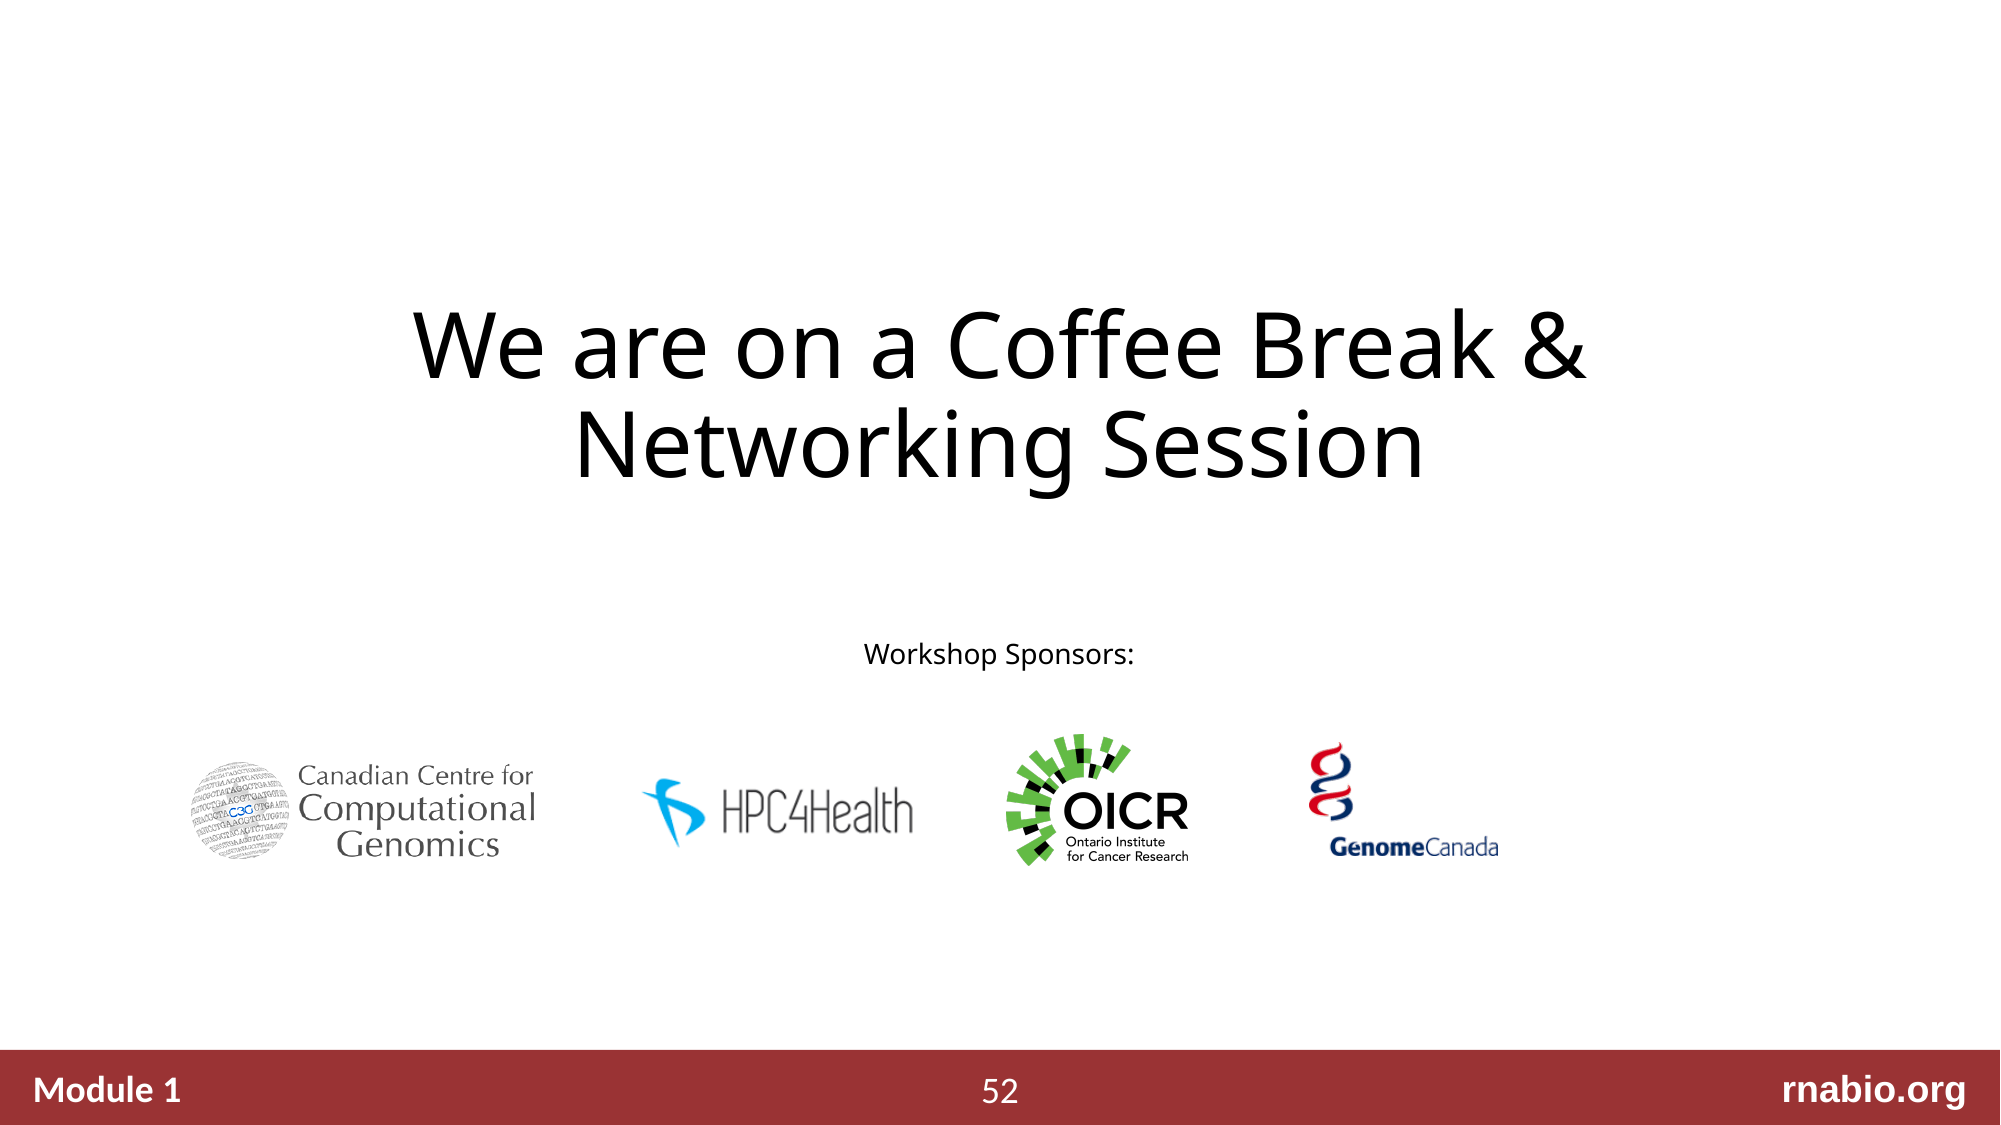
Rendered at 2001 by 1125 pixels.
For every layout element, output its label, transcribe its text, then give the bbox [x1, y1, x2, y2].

title We are on a Coffee Break & Networking Session [353, 185, 1647, 611]
picture [625, 708, 933, 913]
picture [1309, 742, 1498, 856]
text_box Workshop Sponsors: [347, 628, 1652, 678]
picture [191, 762, 534, 859]
picture [1005, 734, 1188, 866]
